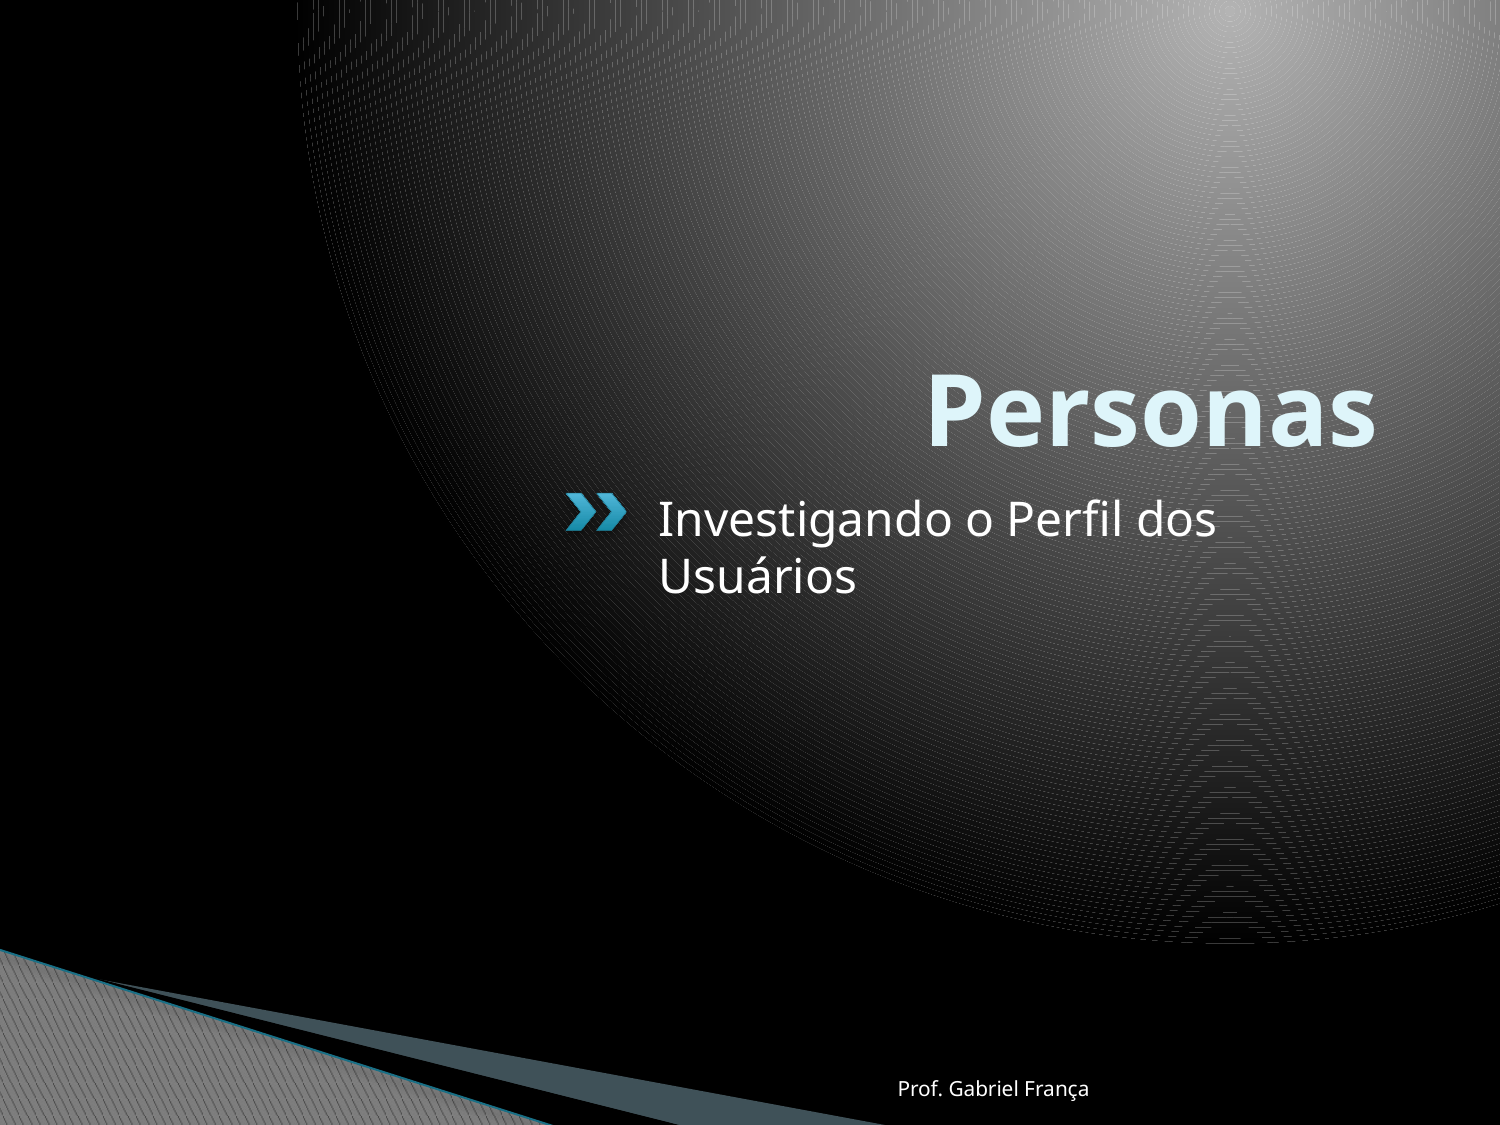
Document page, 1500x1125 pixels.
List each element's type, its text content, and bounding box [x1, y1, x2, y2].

title Personas [118, 173, 1394, 474]
picture [0, 952, 543, 1125]
list Investigando o Perfil dos Usuários [643, 480, 1394, 720]
footer Prof. Gabriel França [718, 1051, 1105, 1112]
